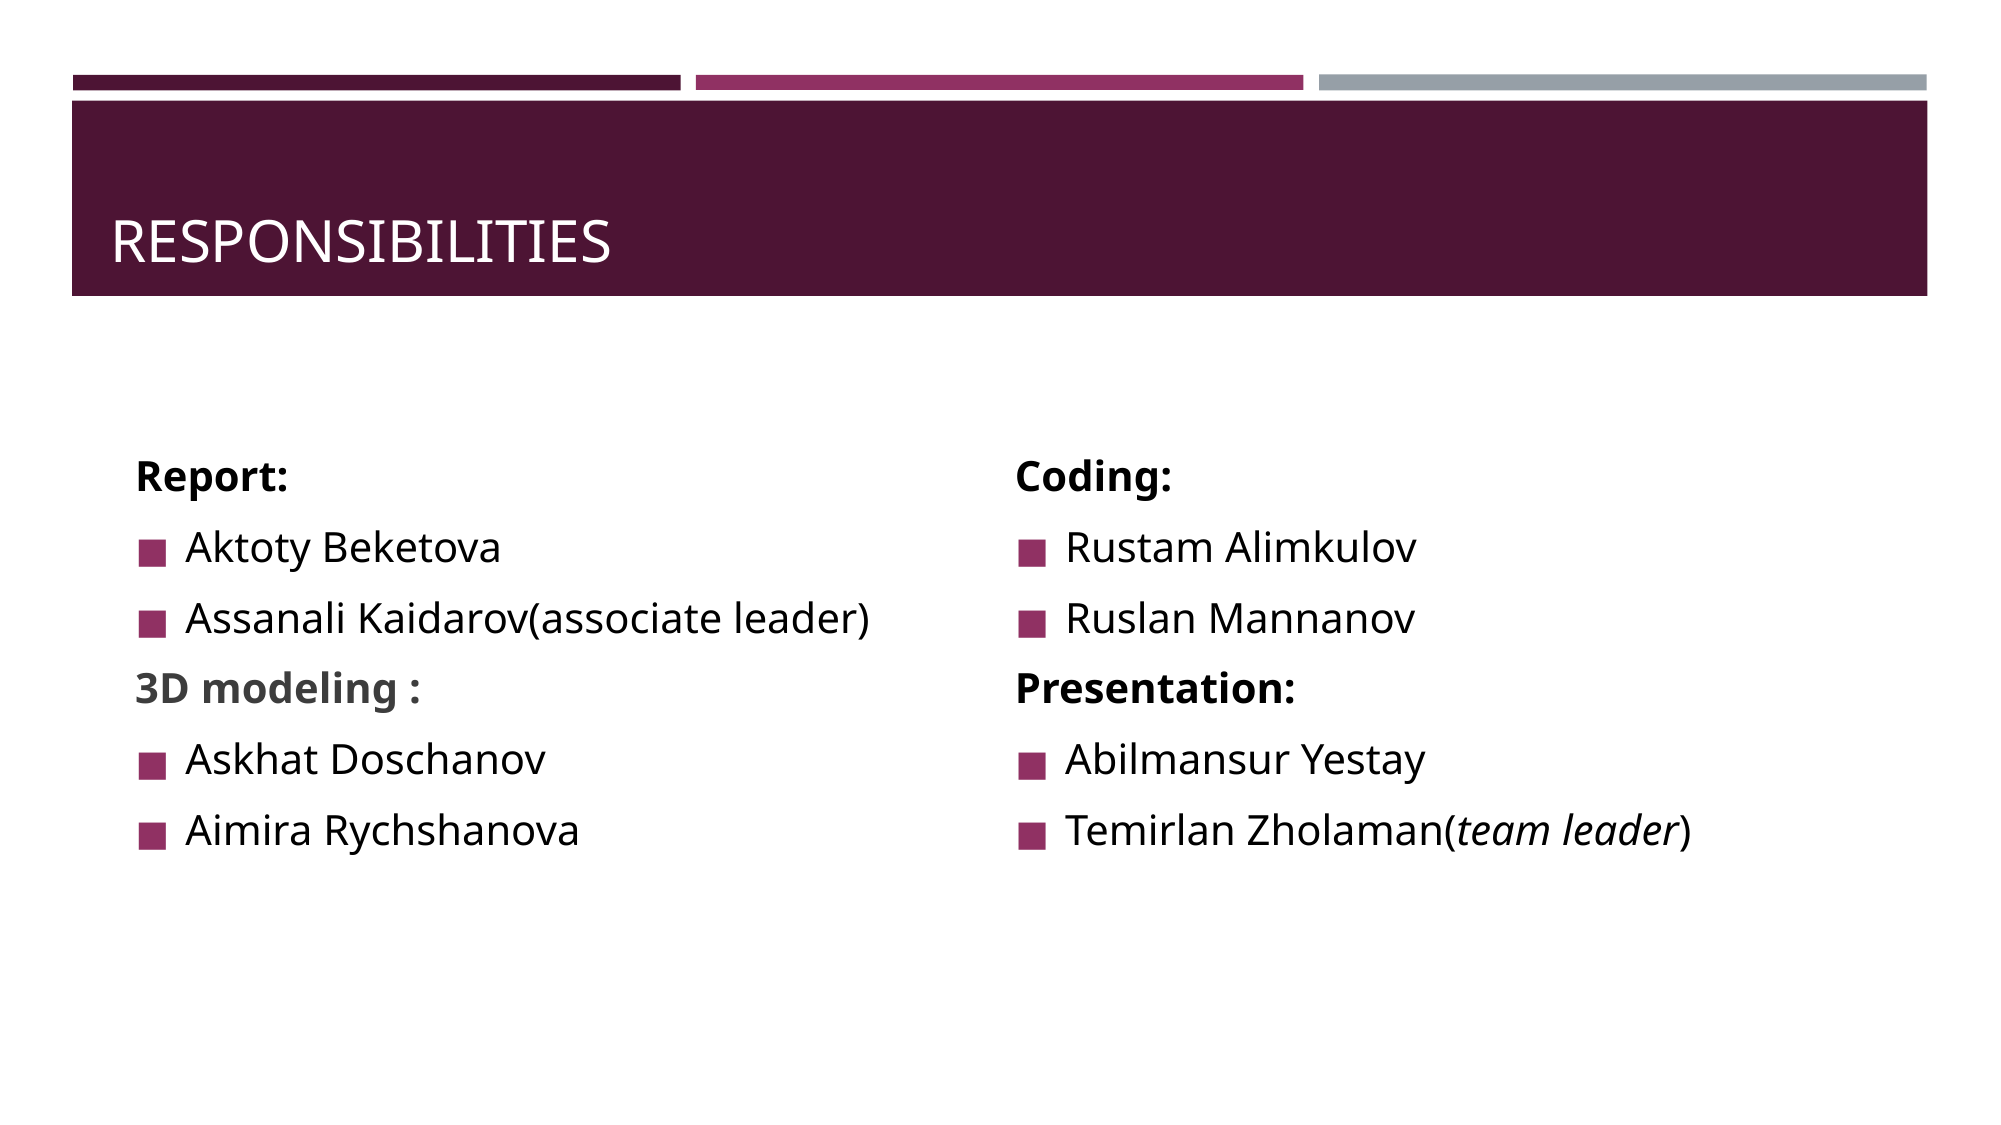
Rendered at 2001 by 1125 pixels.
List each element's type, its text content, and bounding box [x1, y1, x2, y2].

text_box Report: Aktoty Beketova Assanali Kaidarov(associate leader) 3D modeling : Askhat Doschanov Aimira Rychshanova [120, 382, 921, 986]
list Coding: Rustam Alimkulov Ruslan Mannanov Presentation: Abilmansur Yestay Temirlan Zholaman(team leader) [999, 382, 1879, 987]
title RESPONSIBILITIES [95, 115, 1905, 282]
